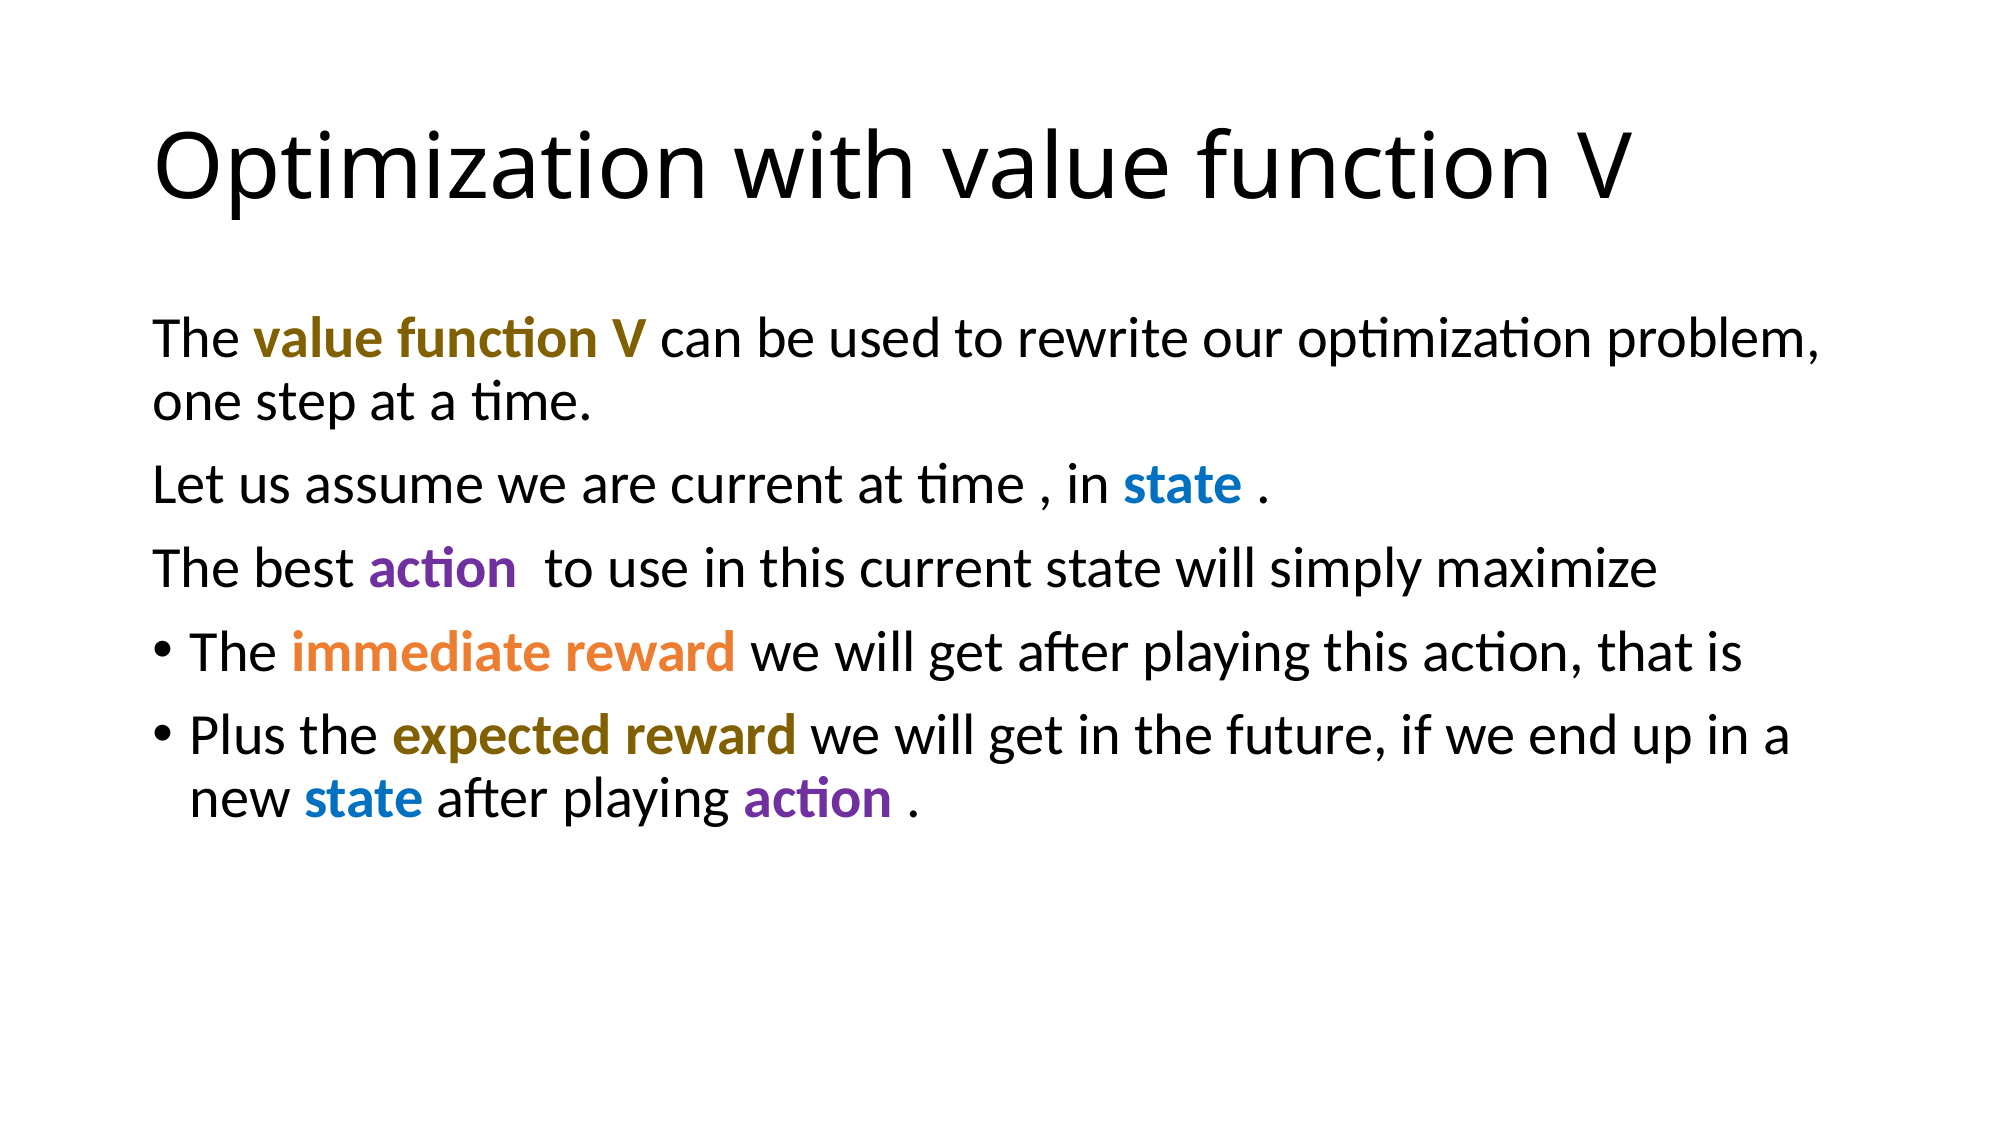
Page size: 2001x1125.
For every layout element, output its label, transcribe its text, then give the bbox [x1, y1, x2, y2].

title Optimization with value function V [137, 59, 1863, 278]
